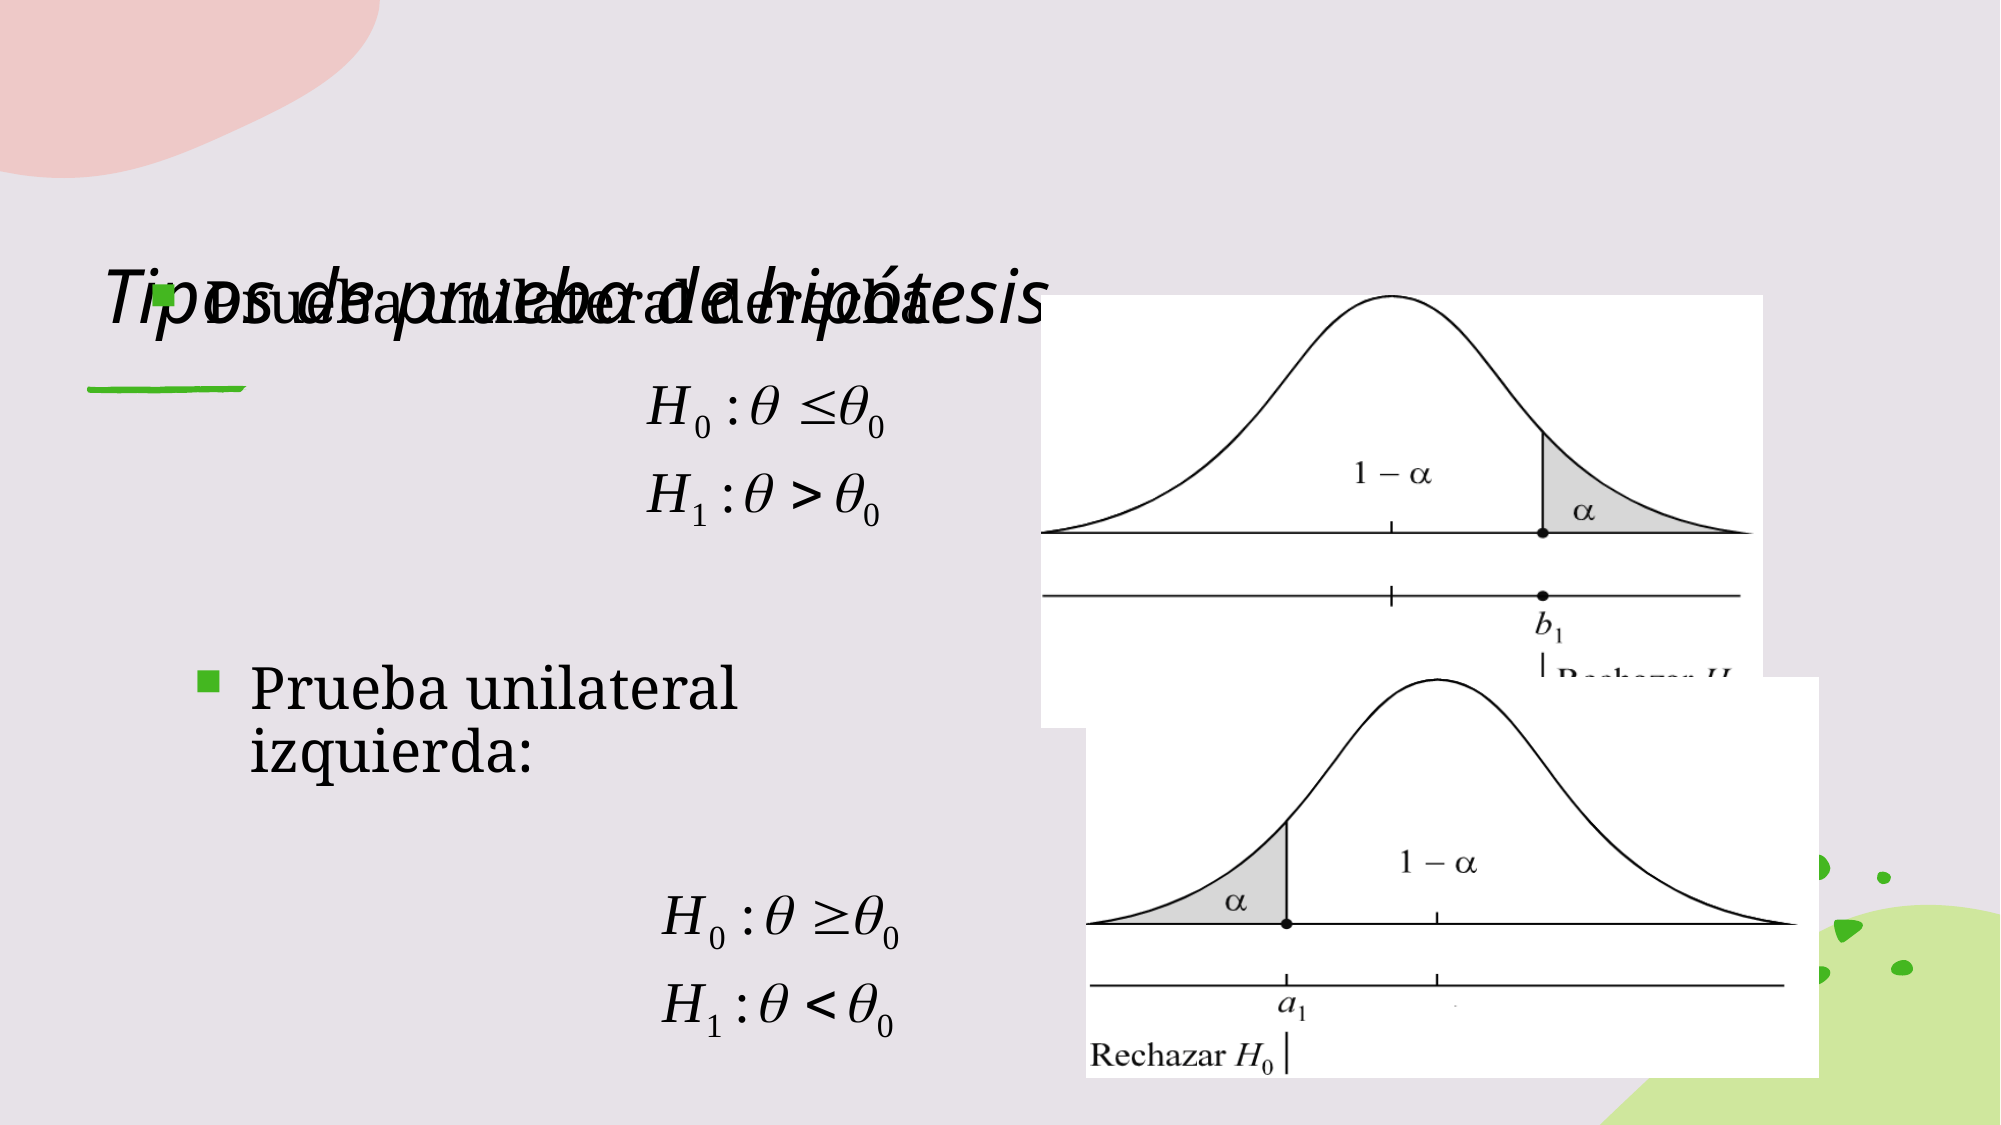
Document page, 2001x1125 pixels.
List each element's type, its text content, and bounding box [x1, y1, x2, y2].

picture [1041, 295, 1819, 1078]
text_box Prueba unilateral derecha: [134, 265, 997, 372]
text_box Prueba unilateral izquierda: [179, 651, 1042, 758]
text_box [637, 367, 898, 541]
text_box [652, 877, 912, 1051]
title Tipos de prueba de hipótesis [86, 129, 1740, 347]
